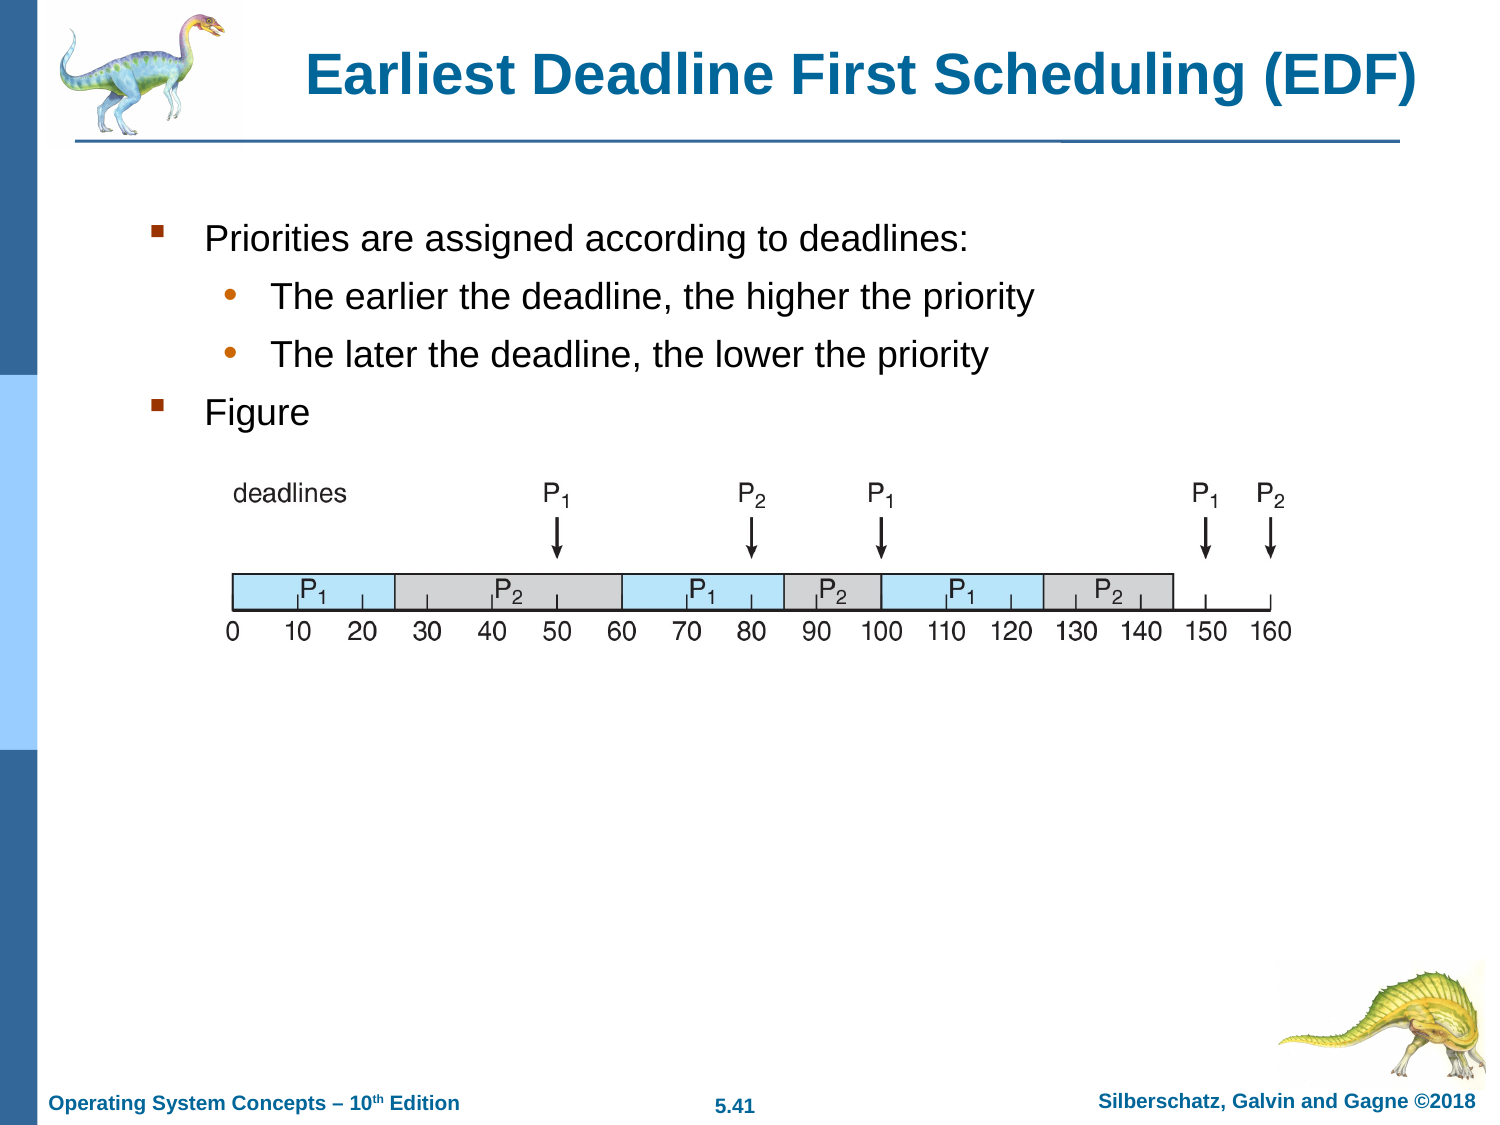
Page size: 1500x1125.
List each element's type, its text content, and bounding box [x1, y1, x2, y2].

title Earliest Deadline First Scheduling (EDF) [228, 20, 1497, 114]
list Priorities are assigned according to deadlines: The earlier the deadline, the higher the priority The later the deadline, the lower the priority Figure [133, 206, 1353, 942]
picture [1275, 959, 1486, 1090]
picture [46, 0, 243, 149]
picture [224, 479, 1292, 646]
